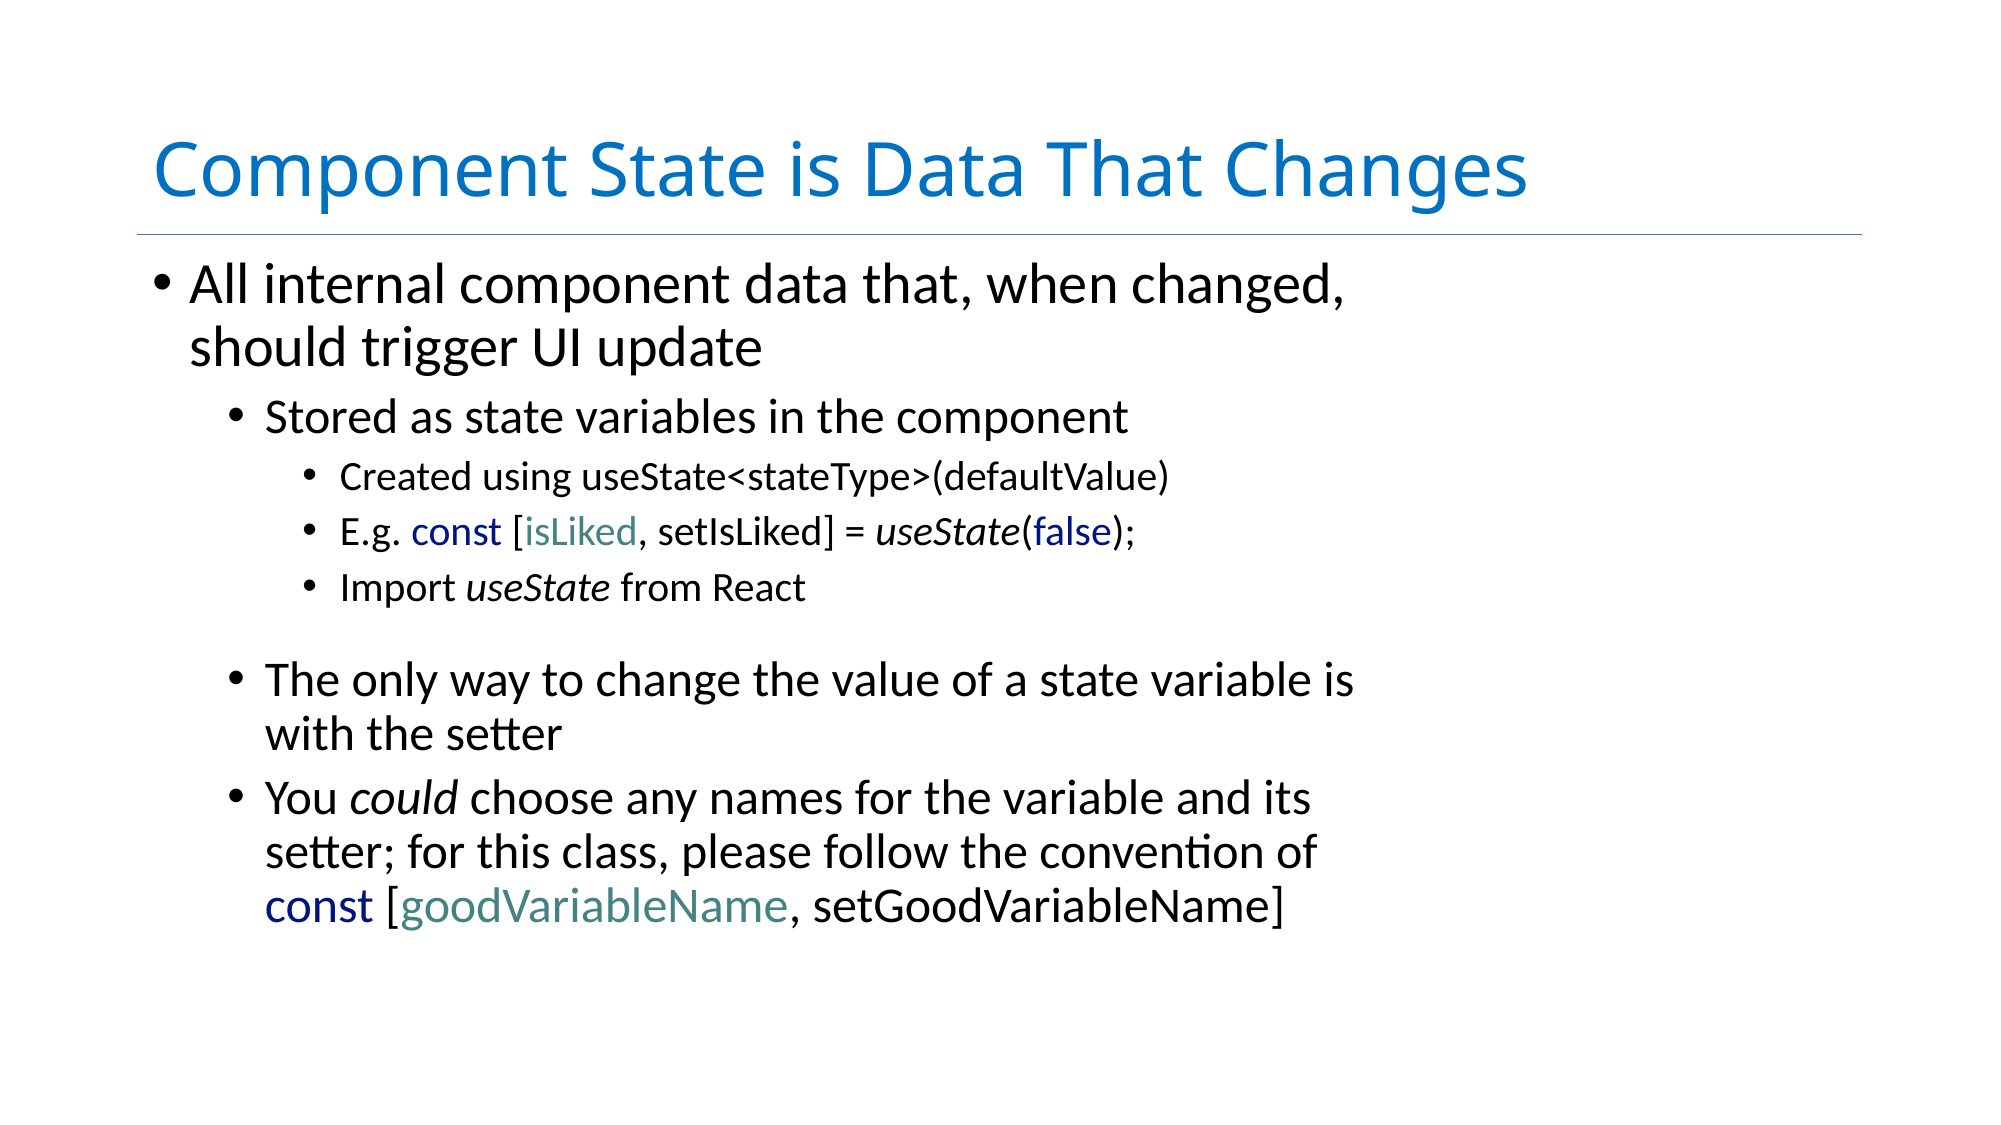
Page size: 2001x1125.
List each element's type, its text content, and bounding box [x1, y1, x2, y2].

list All internal component data that, when changed, should trigger UI update Stored as state variables in the component Created using useState<stateType>(defaultValue) E.g. const [isLiked, setIsLiked] = useState(false); Import useState from React The only way to change the value of a state variable is with the setter You could choose any names for the variable and its setter; for this class, please follow the convention of const [goodVariableName, setGoodVariableName] [137, 246, 1432, 960]
title Component State is Data That Changes [137, 3, 1863, 221]
